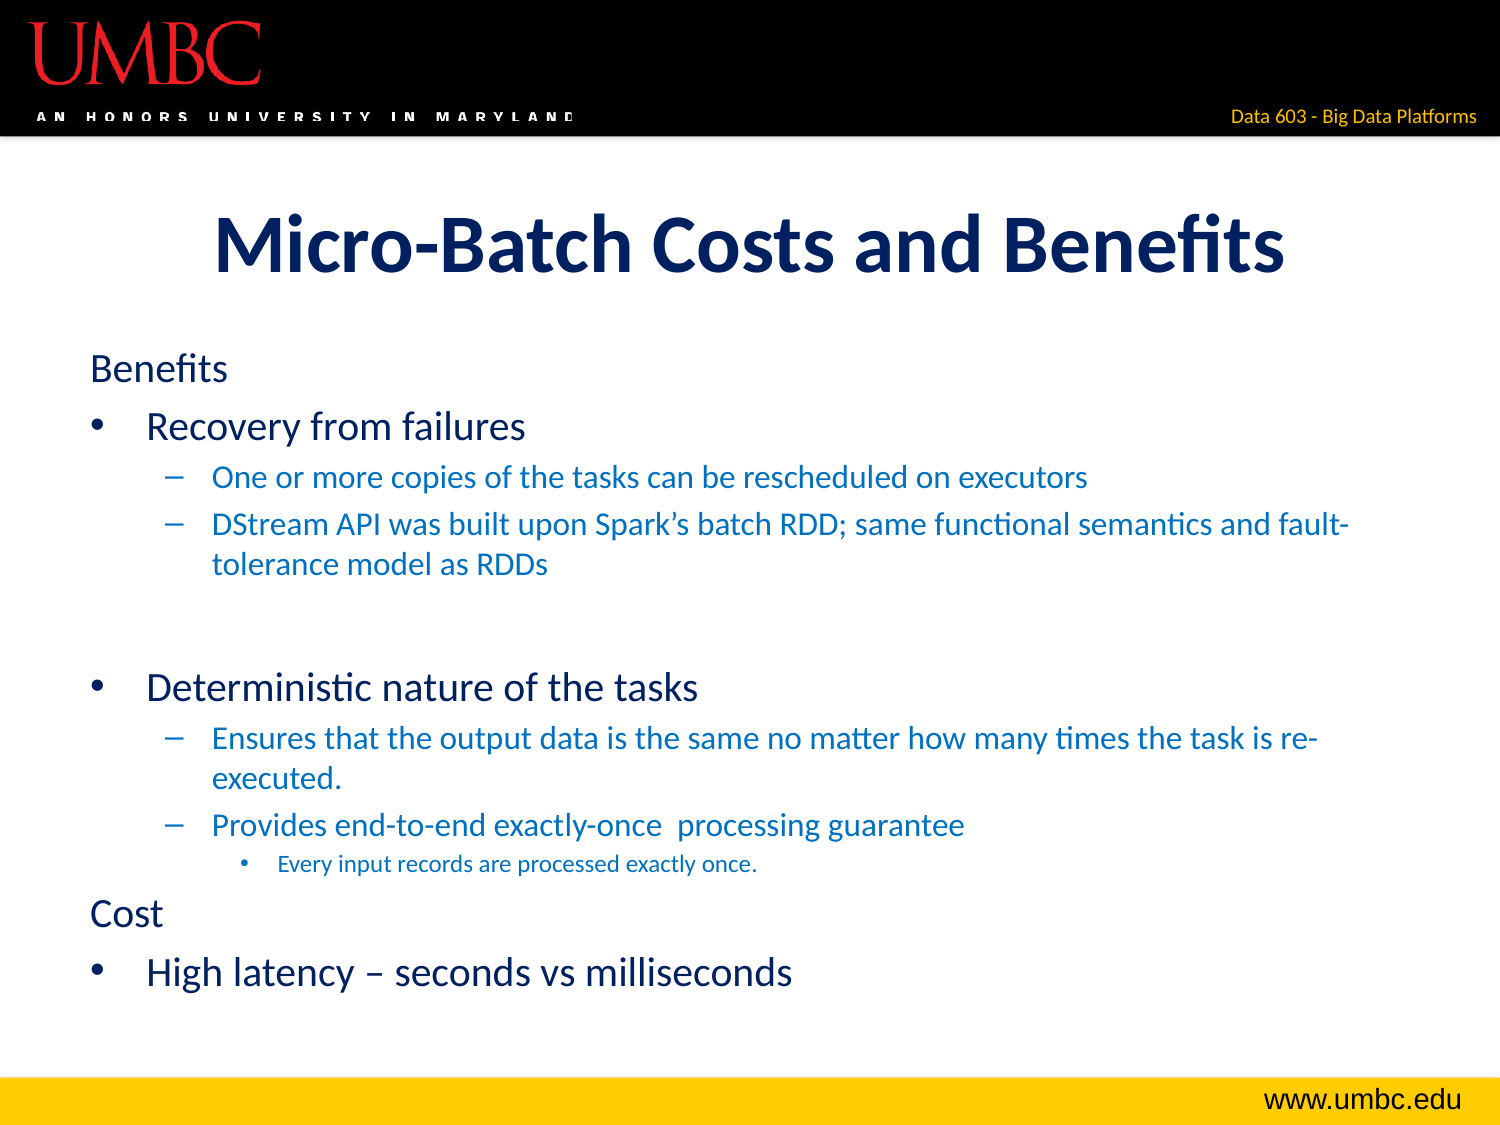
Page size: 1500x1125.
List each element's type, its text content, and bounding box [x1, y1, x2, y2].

list Benefits Recovery from failures One or more copies of the tasks can be rescheduled on executors DStream API was built upon Spark’s batch RDD; same functional semantics and fault-tolerance model as RDDs Deterministic nature of the tasks Ensures that the output data is the same no matter how many times the task is re-executed. Provides end-to-end exactly-once processing guarantee Every input records are processed exactly once. Cost High latency – seconds vs milliseconds [75, 333, 1425, 936]
title Micro-Batch Costs and Benefits [75, 145, 1425, 333]
